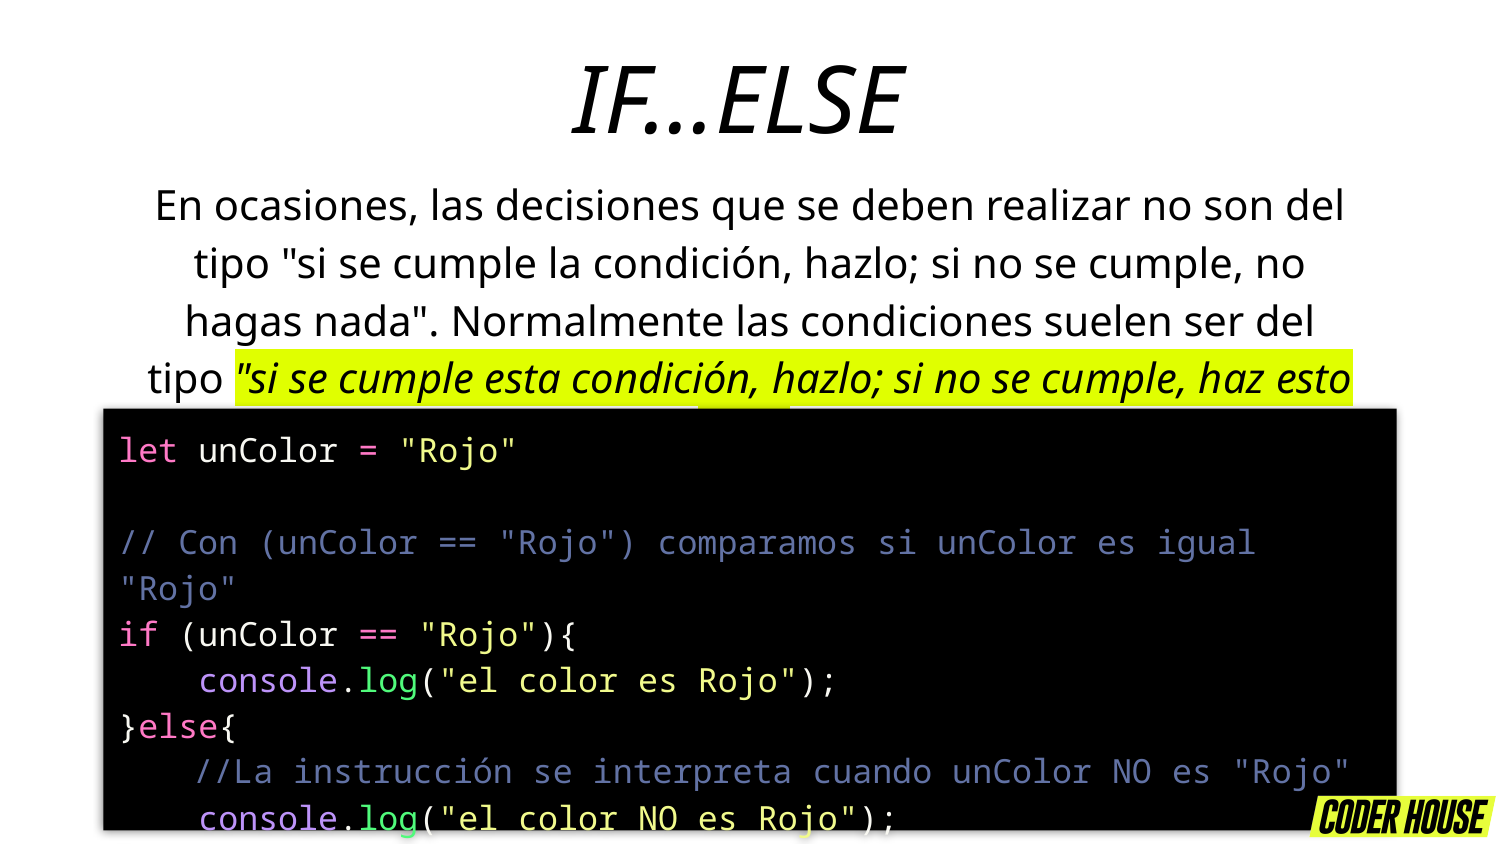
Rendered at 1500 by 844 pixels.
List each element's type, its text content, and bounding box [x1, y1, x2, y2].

text_box En ocasiones, las decisiones que se deben realizar no son del tipo "si se cumple la condición, hazlo; si no se cumple, no hagas nada". Normalmente las condiciones suelen ser del tipo "si se cumple esta condición, hazlo; si no se cumple, haz esto otro". [127, 156, 1373, 404]
text_box let unColor = "Rojo" // Con (unColor == "Rojo") comparamos si unColor es igual "Rojo" if (unColor == "Rojo"){ console.log("el color es Rojo"); }else{ //La instrucción se interpreta cuando unColor NO es "Rojo" console.log("el color NO es Rojo"); } [103, 408, 1397, 831]
picture [1305, 789, 1500, 844]
text_box IF...ELSE [274, 24, 1204, 156]
